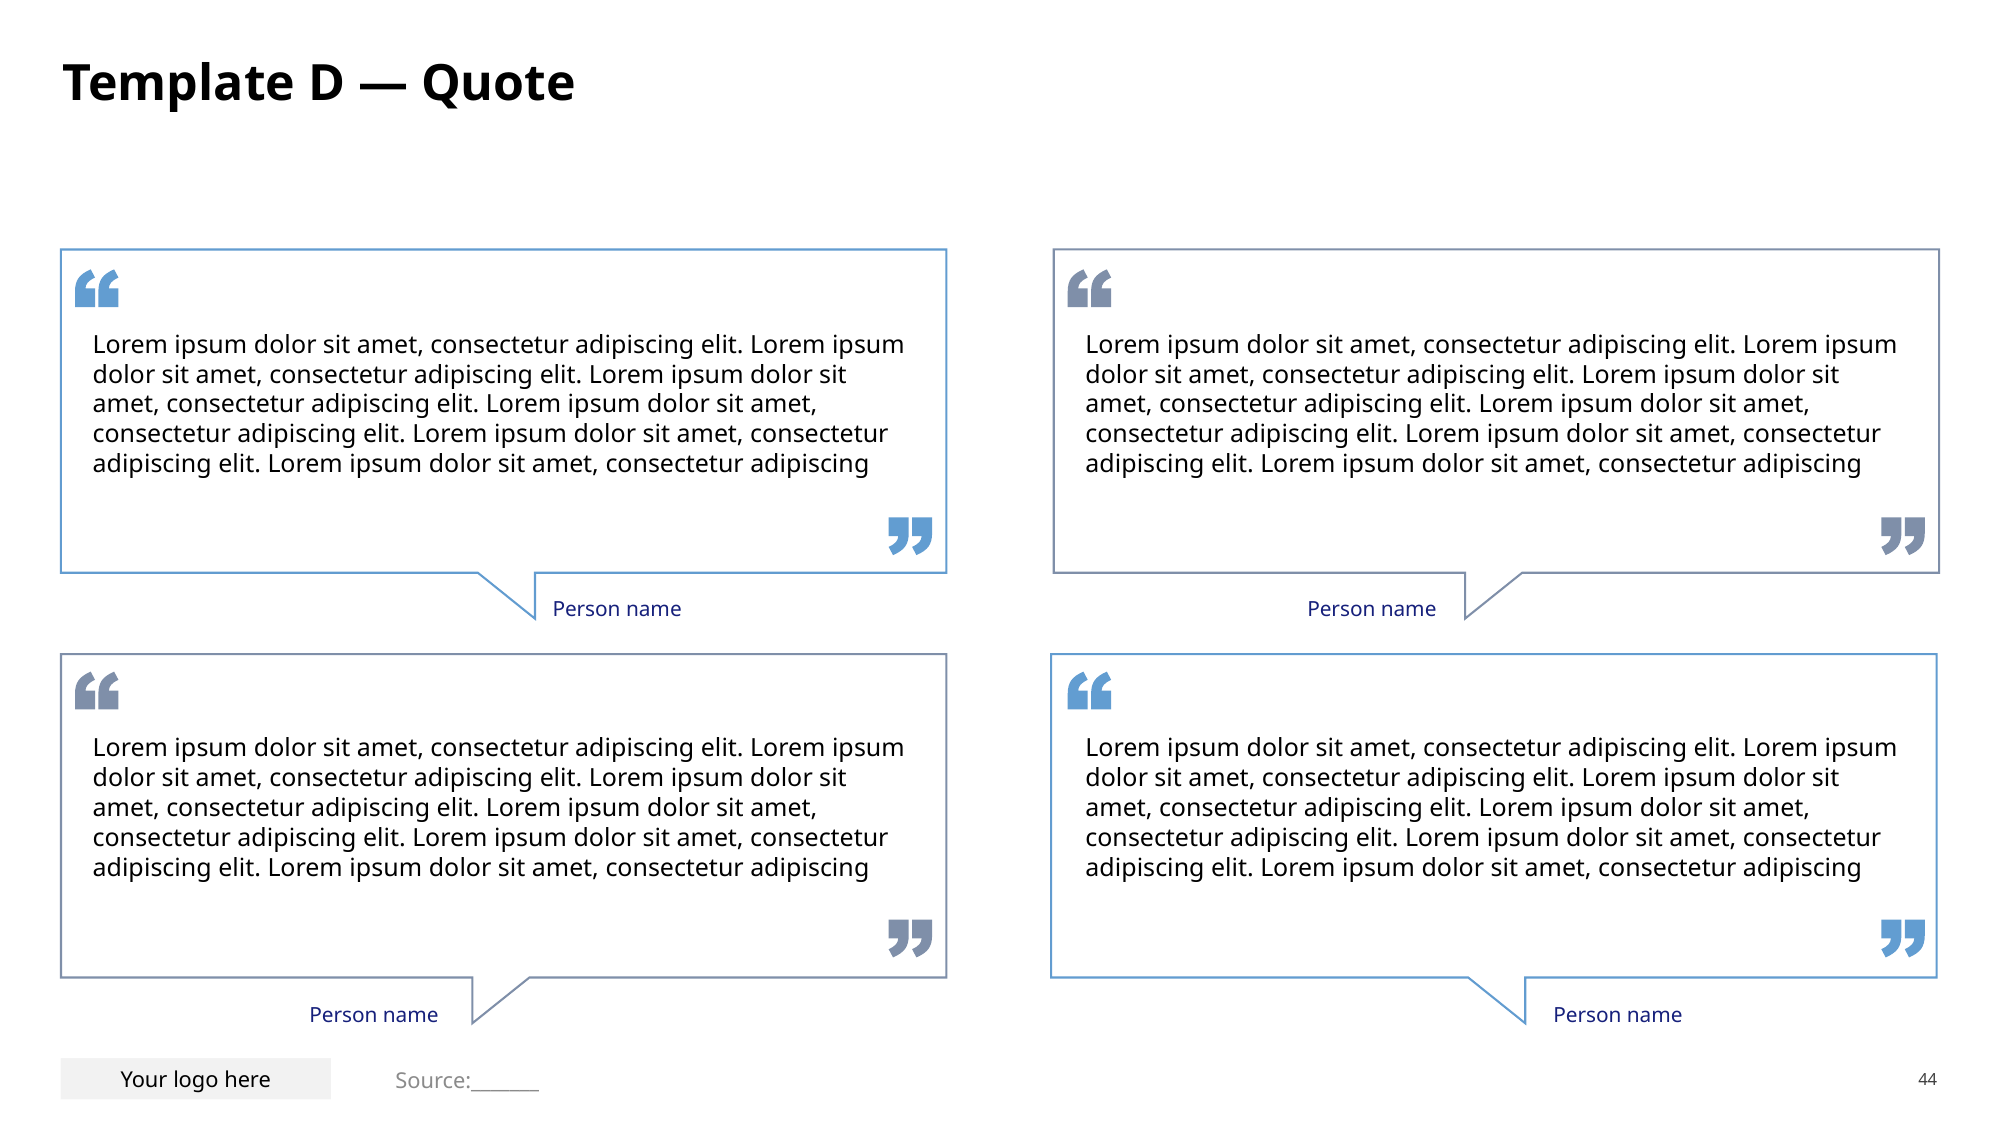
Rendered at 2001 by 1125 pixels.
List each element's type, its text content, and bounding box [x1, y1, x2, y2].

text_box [1067, 671, 1925, 958]
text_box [1067, 269, 1925, 556]
text_box Person name [552, 596, 833, 618]
text_box Person name [158, 1001, 439, 1024]
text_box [75, 671, 933, 958]
text_box [59, 653, 948, 1026]
text_box Person name [1553, 1001, 1834, 1024]
text_box [59, 248, 948, 621]
title Template D — Quote [63, 62, 1937, 143]
footer Source:_______ [380, 1059, 1340, 1100]
text_box Person name [1156, 596, 1437, 618]
text_box [1050, 653, 1938, 1026]
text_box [75, 269, 933, 556]
text_box [1052, 248, 1941, 621]
